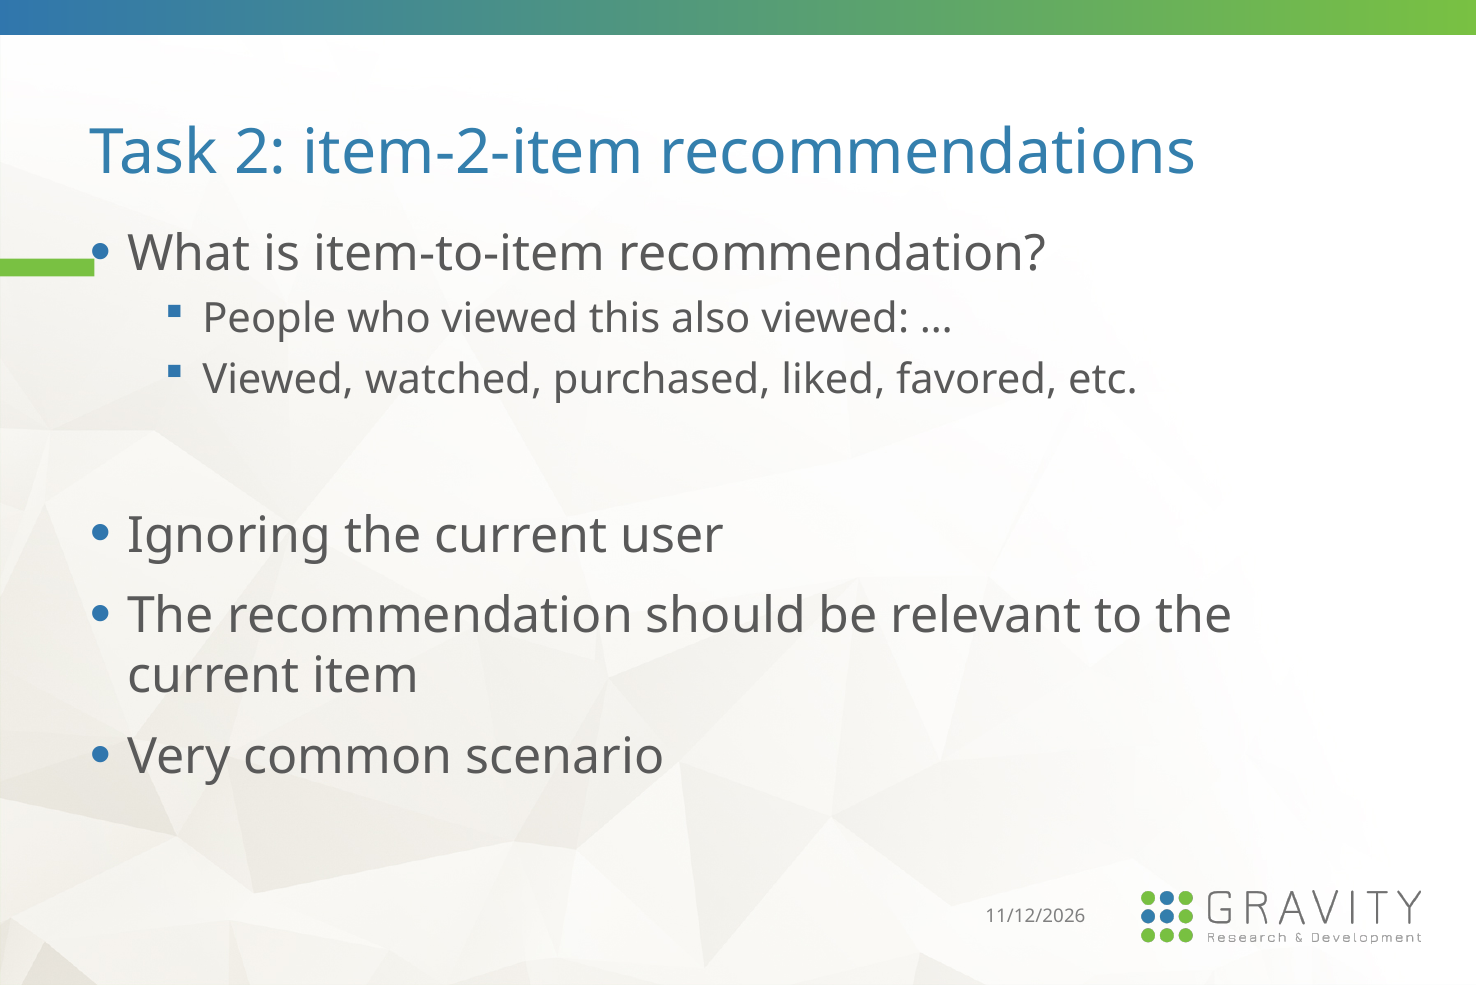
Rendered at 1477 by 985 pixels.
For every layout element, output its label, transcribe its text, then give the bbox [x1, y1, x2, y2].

picture [0, 0, 1477, 985]
list What is item-to-item recommendation? People who viewed this also viewed: … Viewed, watched, purchased, liked, favored, etc. Ignoring the current user The recommendation should be relevant to the current item Very common scenario [74, 213, 1402, 858]
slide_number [968, 890, 1101, 943]
title Task 2: item-2-item recommendations [74, 73, 1402, 213]
